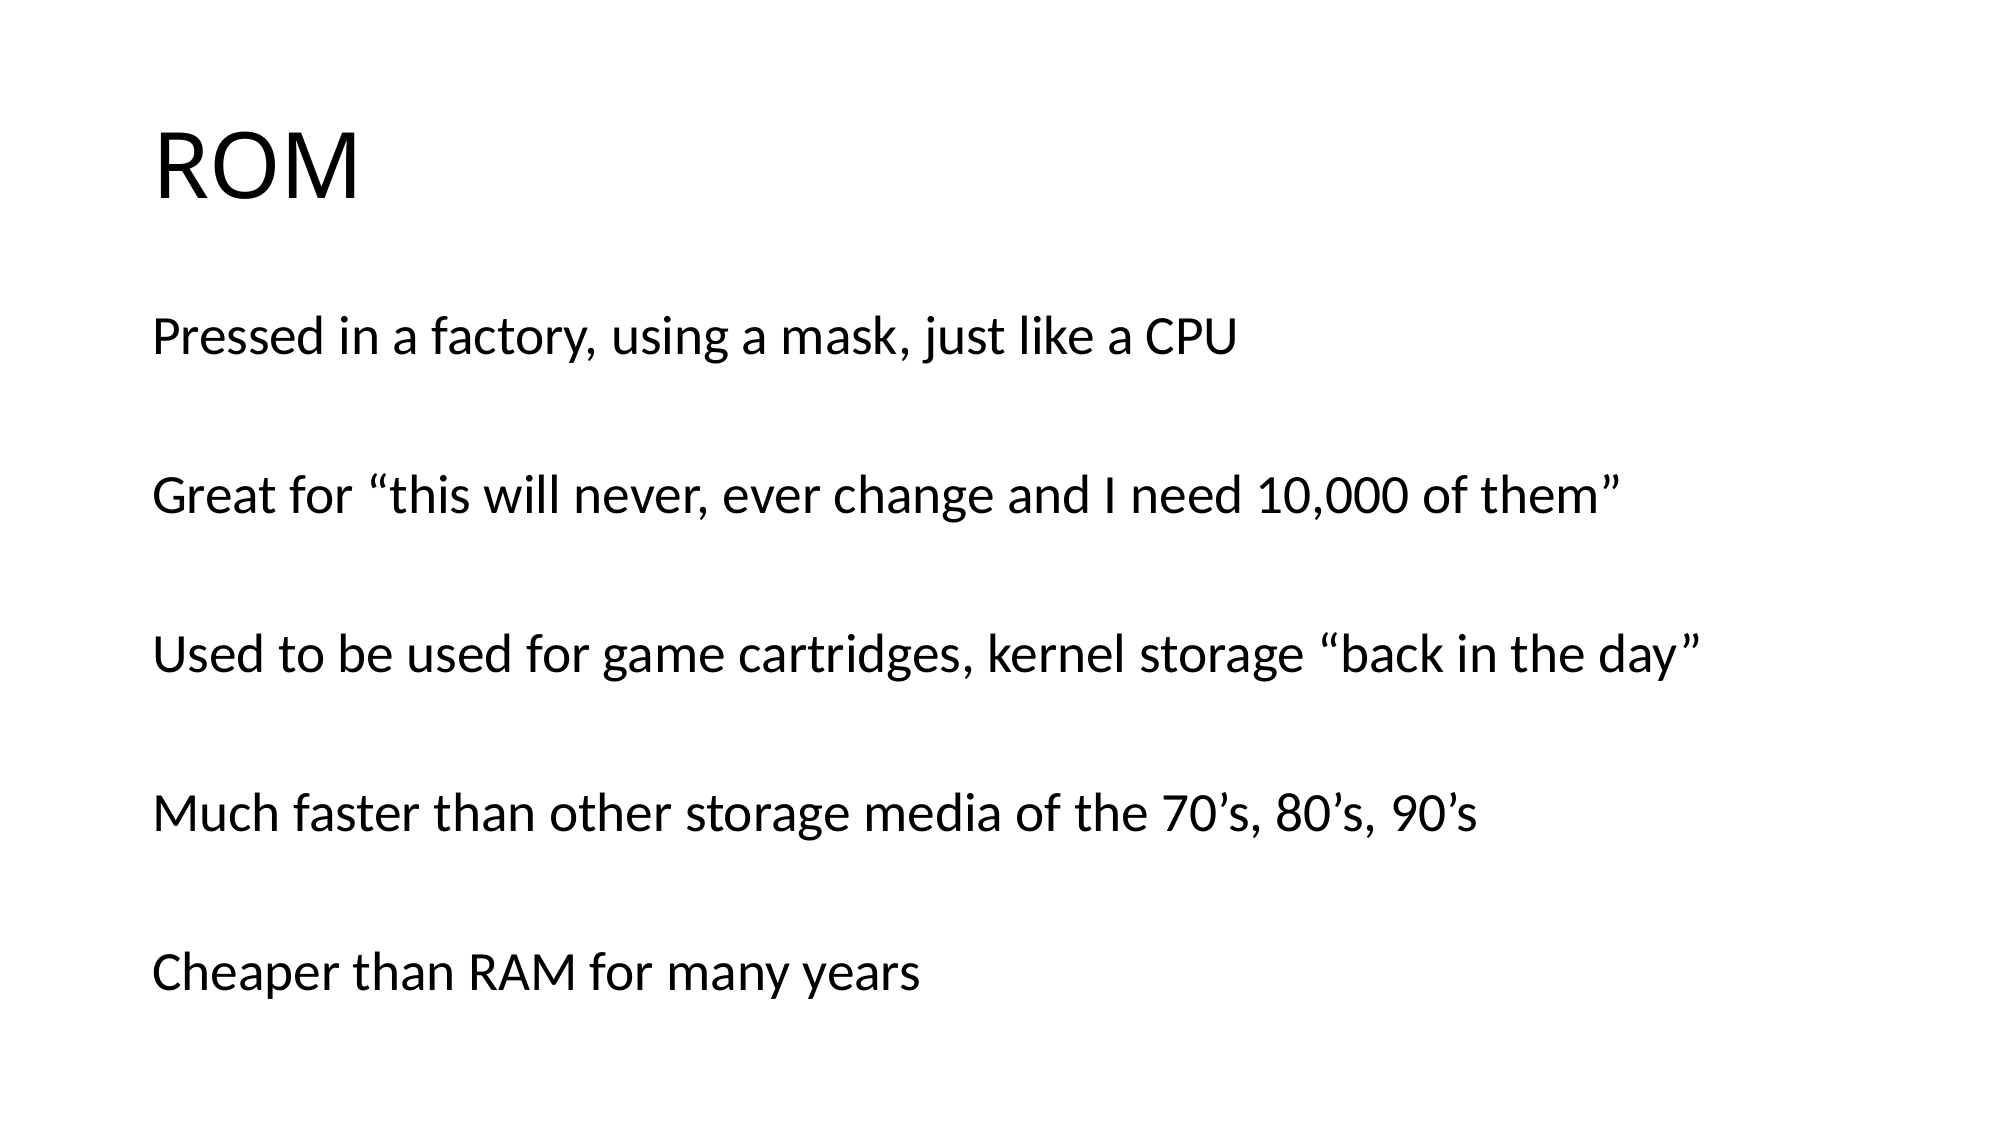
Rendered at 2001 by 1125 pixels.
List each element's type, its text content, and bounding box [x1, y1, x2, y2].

title ROM [137, 59, 1863, 278]
list Pressed in a factory, using a mask, just like a CPU Great for “this will never, ever change and I need 10,000 of them” Used to be used for game cartridges, kernel storage “back in the day” Much faster than other storage media of the 70’s, 80’s, 90’s Cheaper than RAM for many years [137, 299, 1863, 1014]
